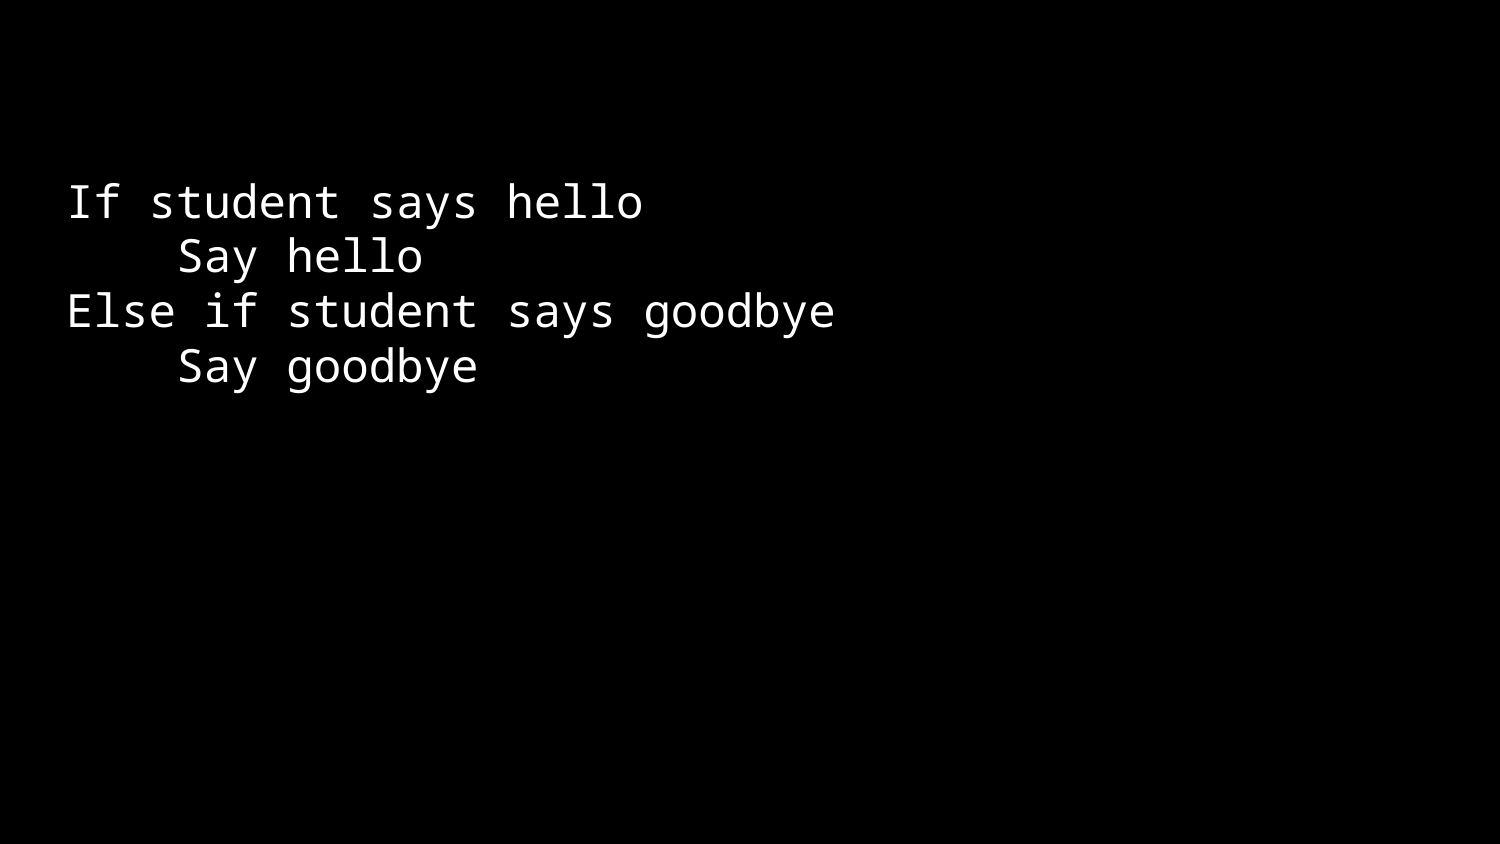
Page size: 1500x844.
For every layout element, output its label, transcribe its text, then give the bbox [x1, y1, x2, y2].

list If student says hello Say hello Else if student says goodbye Say goodbye [51, 47, 1449, 797]
